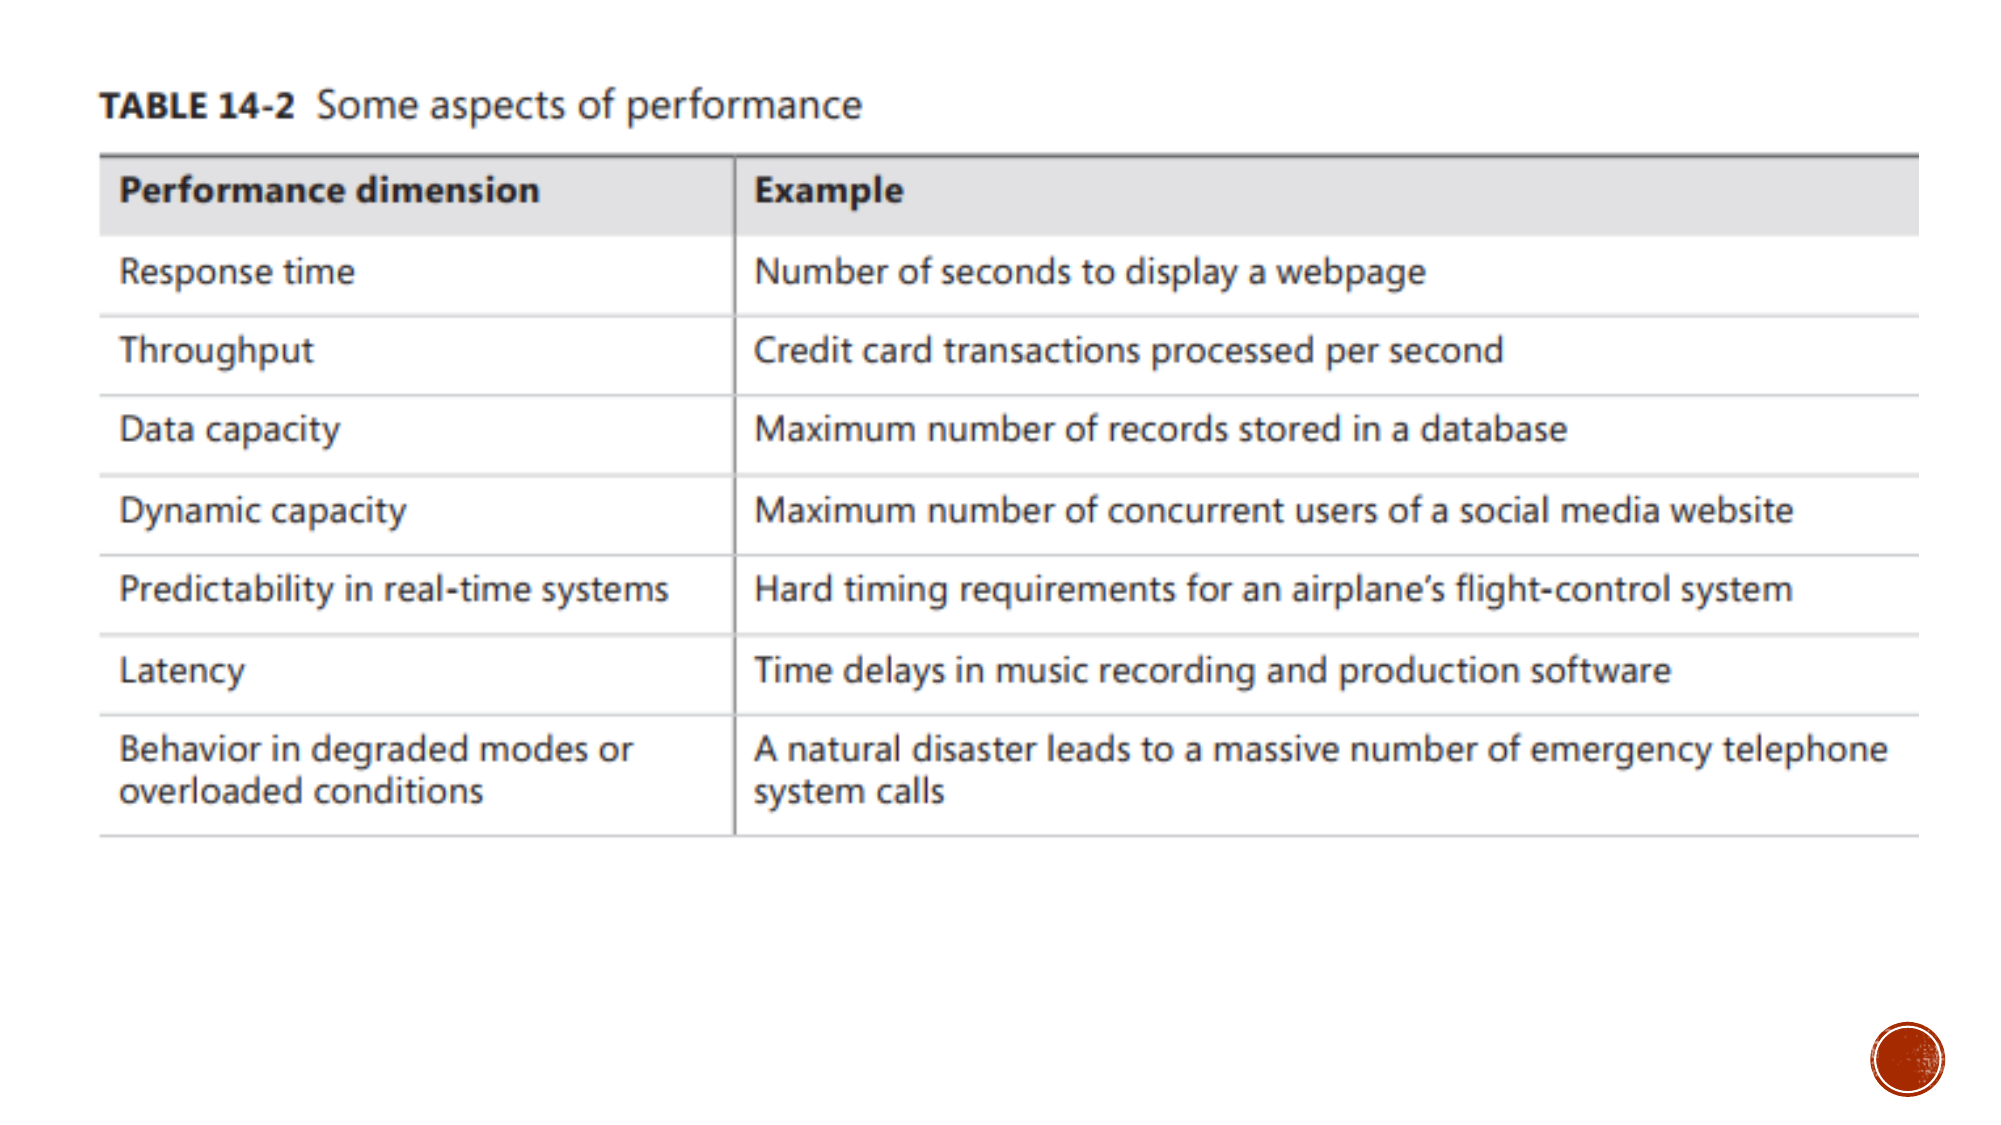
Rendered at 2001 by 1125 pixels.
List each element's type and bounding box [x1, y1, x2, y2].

picture [91, 72, 1918, 857]
